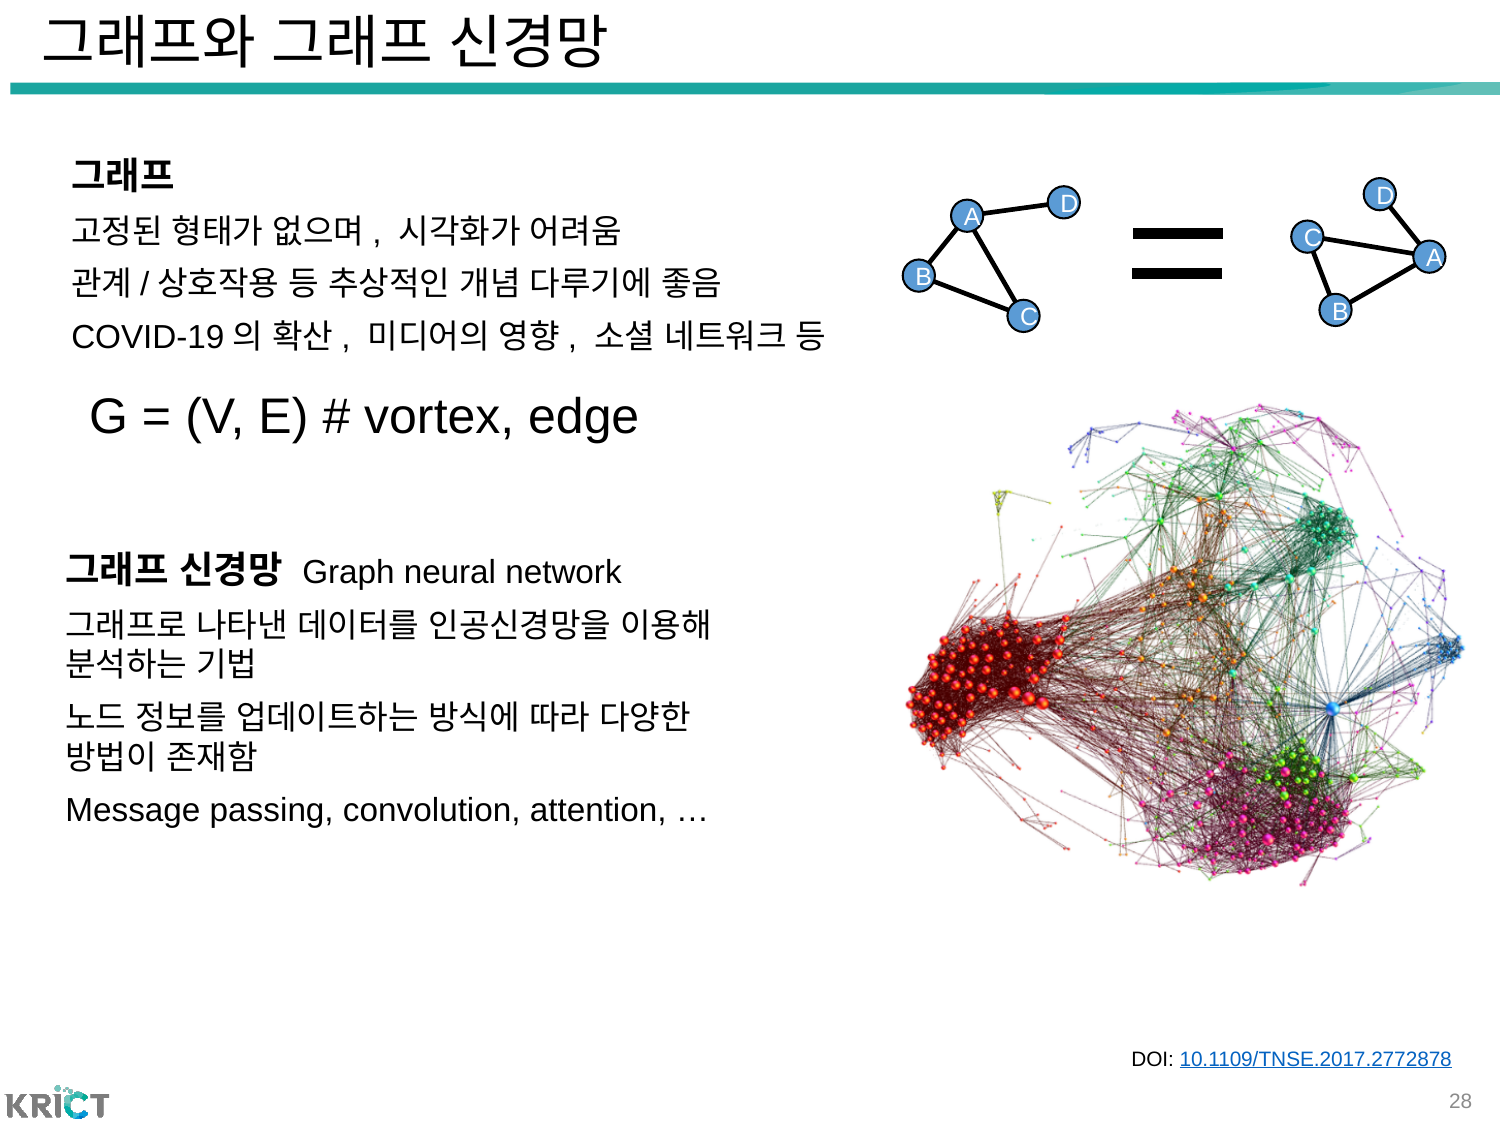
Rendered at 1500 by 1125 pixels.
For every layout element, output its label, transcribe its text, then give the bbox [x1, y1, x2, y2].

text_box 그래프 신경망 Graph neural network 그래프로 나타낸 데이터를 인공신경망을 이용해 분석하는 기법 노드 정보를 업데이트하는 방식에 따라 다양한 방법이 존재함 Message passing, convolution, attention, … [50, 538, 797, 836]
picture [864, 381, 1482, 903]
list DOI: 10.1109/TNSE.2017.2772878 [1116, 970, 1492, 1078]
title 그래프와 그래프 신경망 [26, 5, 1460, 83]
slide_number 28 [1149, 1085, 1488, 1116]
text_box 그래프 고정된 형태가 없으며, 시각화가 어려움 관계/상호작용 등 추상적인 개념 다루기에 좋음 COVID-19의 확산, 미디어의 영향, 소셜 네트워크 등 [56, 145, 842, 363]
picture [4, 1085, 110, 1121]
text_box G = (V, E) # vortex, edge [74, 376, 655, 452]
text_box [902, 178, 1446, 332]
